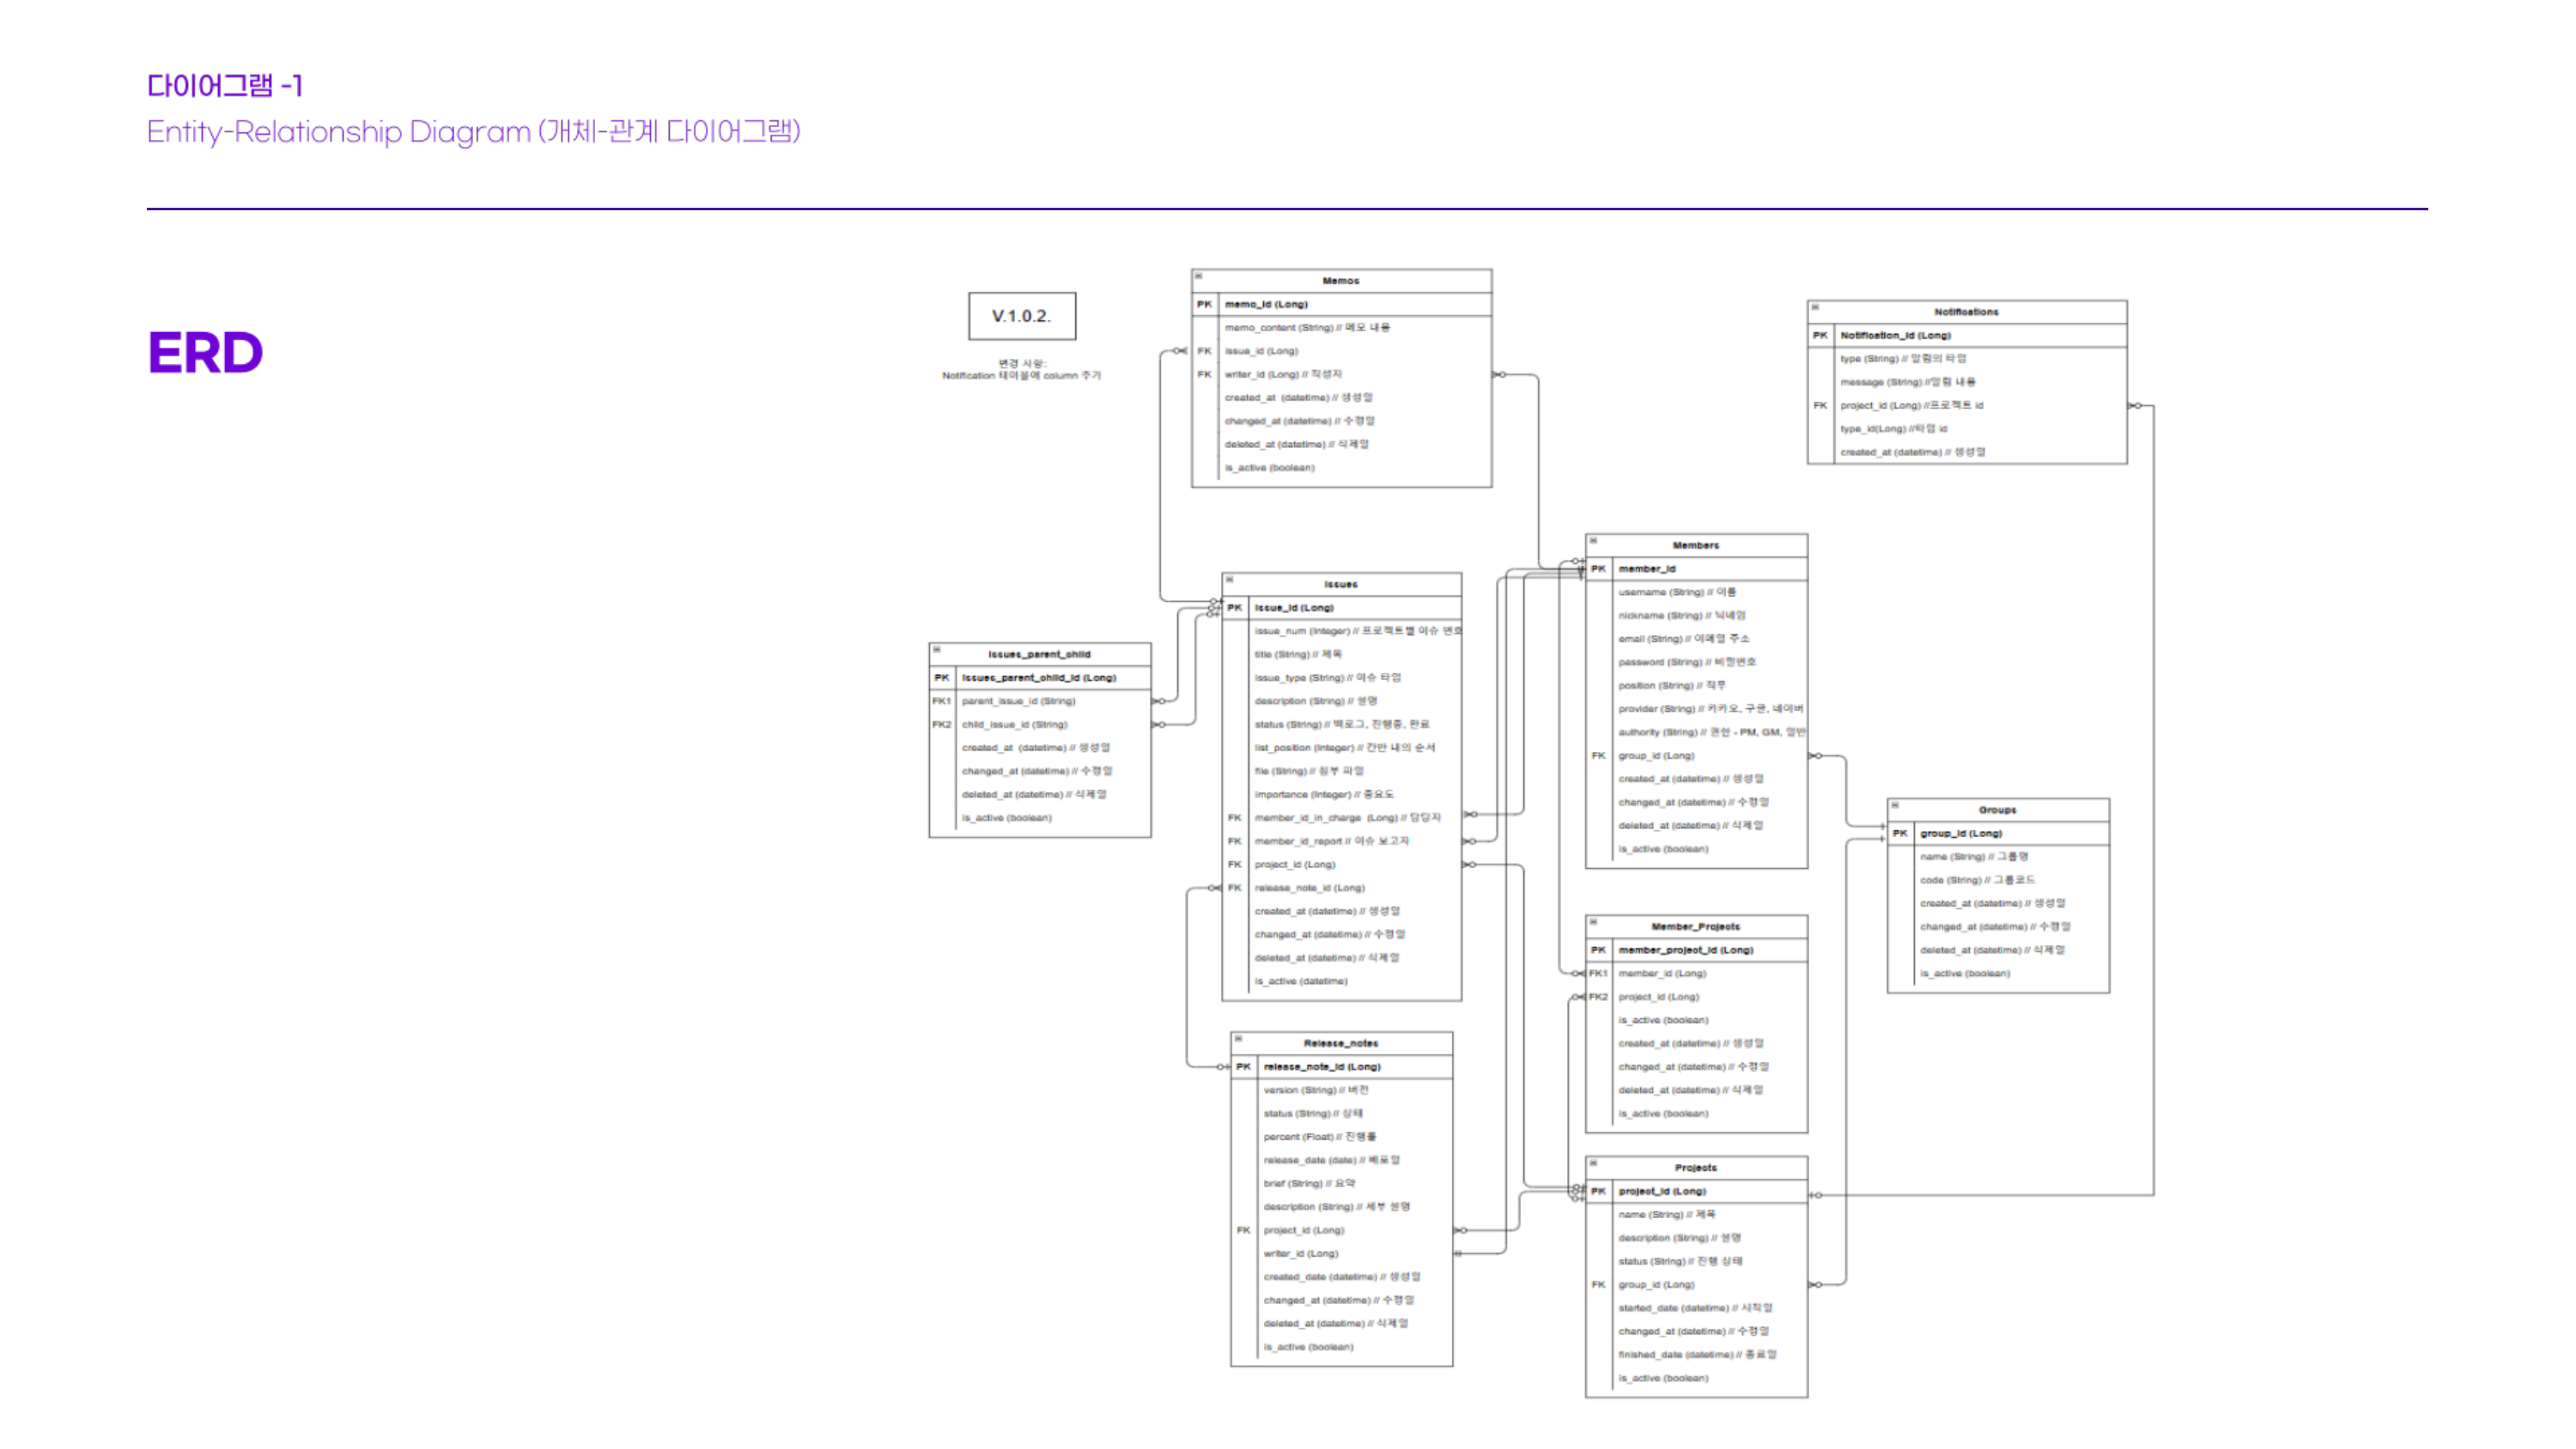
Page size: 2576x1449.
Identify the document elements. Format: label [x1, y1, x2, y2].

picture [129, 301, 319, 428]
picture [137, 60, 831, 177]
text_box [917, 251, 2174, 1410]
